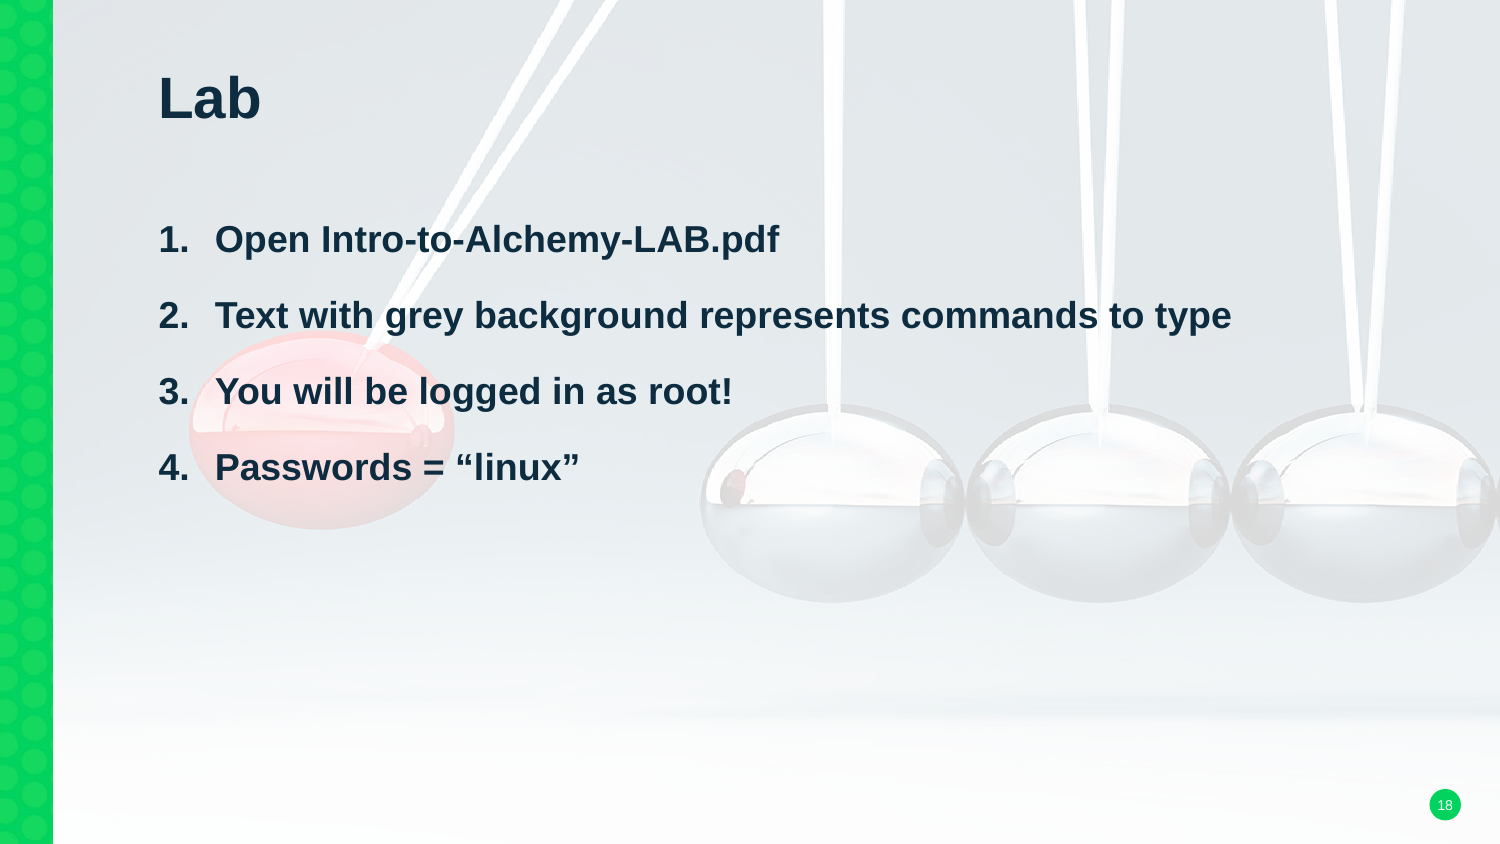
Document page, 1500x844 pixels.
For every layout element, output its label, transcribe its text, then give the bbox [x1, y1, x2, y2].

picture [0, 0, 53, 844]
title Lab [143, 56, 1451, 153]
list Open Intro-to-Alchemy-LAB.pdf Text with grey background represents commands to type You will be logged in as root! Passwords = “linux” [143, 184, 1451, 766]
